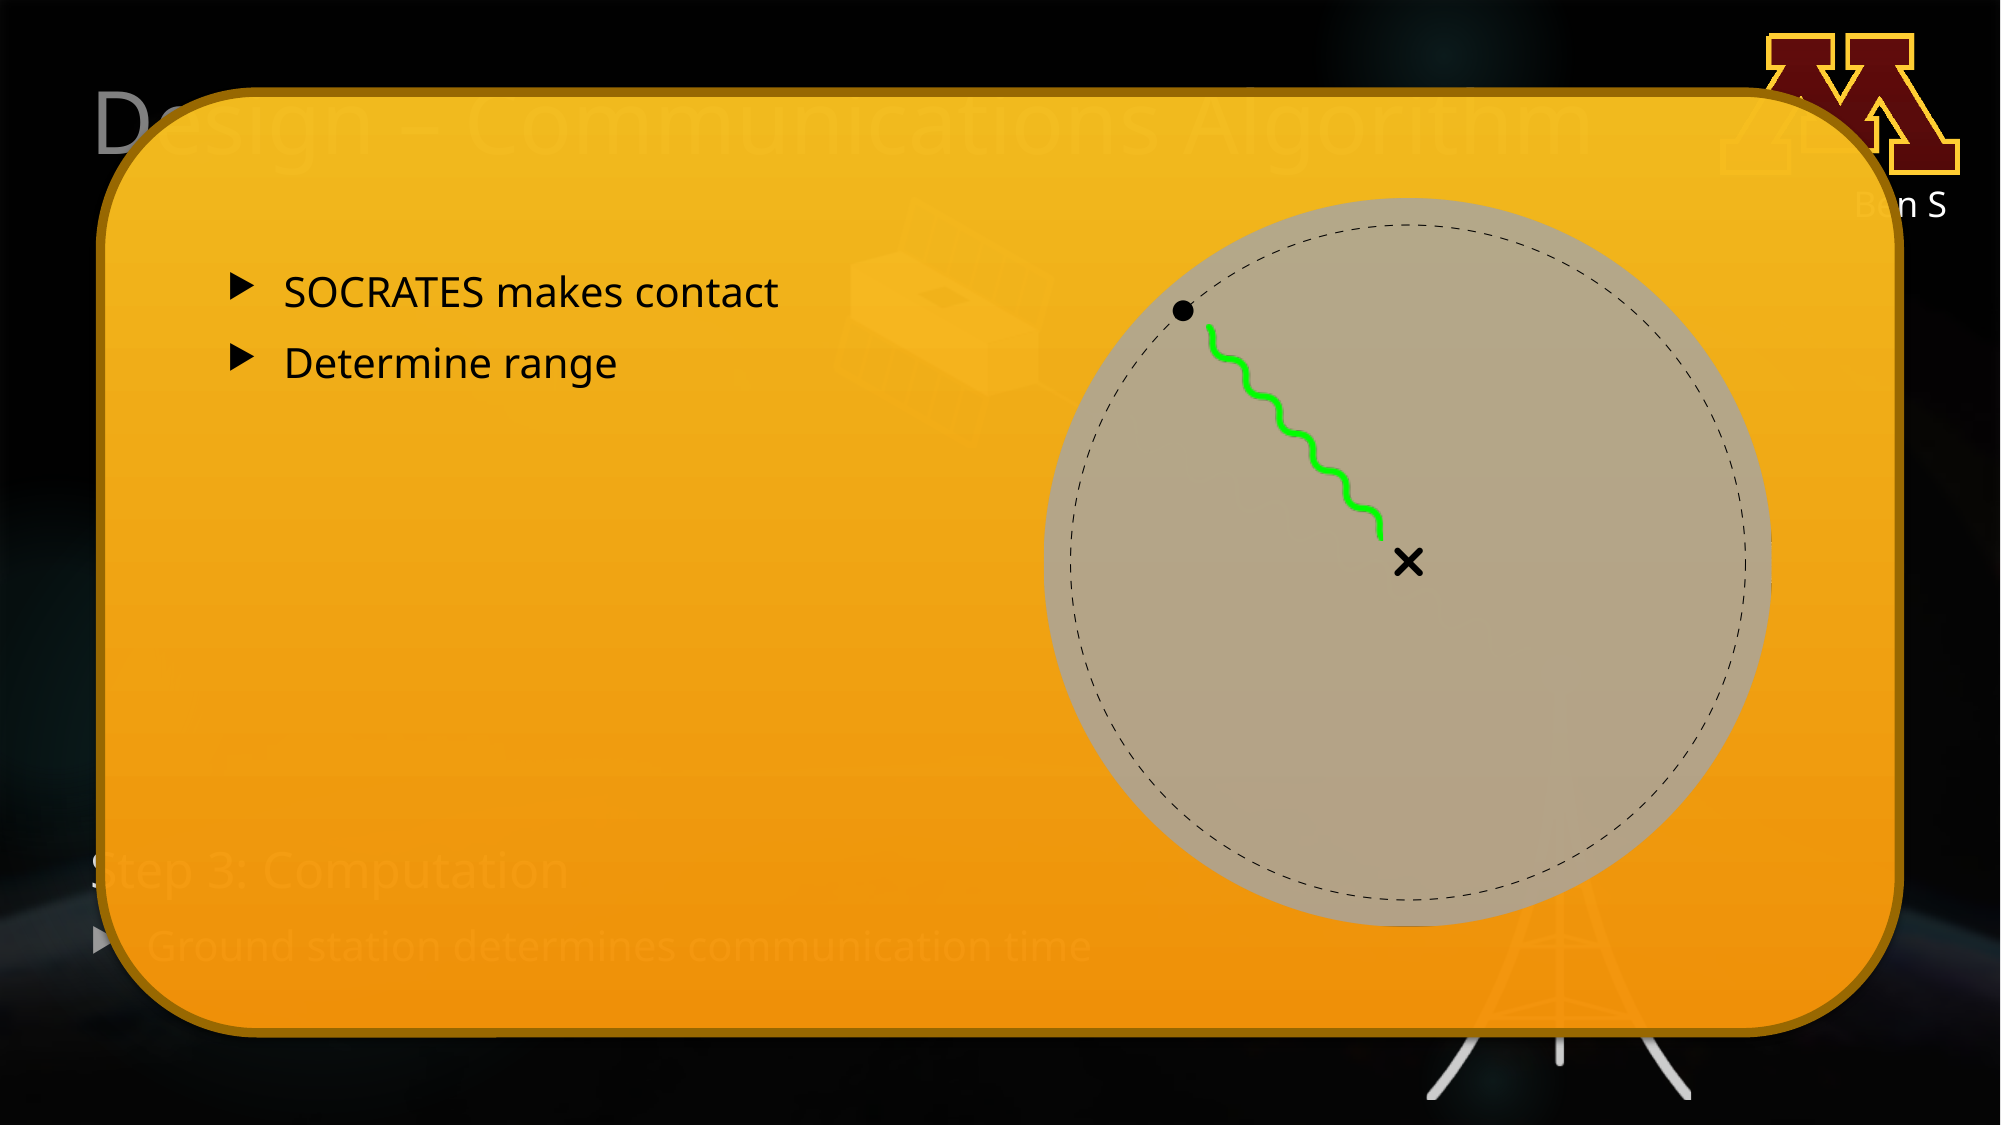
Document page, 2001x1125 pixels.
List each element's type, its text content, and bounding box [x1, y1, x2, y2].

list Step 3: Computation Ground station determines communication time [75, 465, 1327, 1048]
text_box SOCRATES makes contact Determine range [212, 257, 975, 878]
list Ben S [1884, 174, 1963, 233]
text_box [99, 91, 1901, 1034]
picture [0, 0, 2001, 1125]
title Design – Communications Algorithm [75, 59, 1691, 175]
